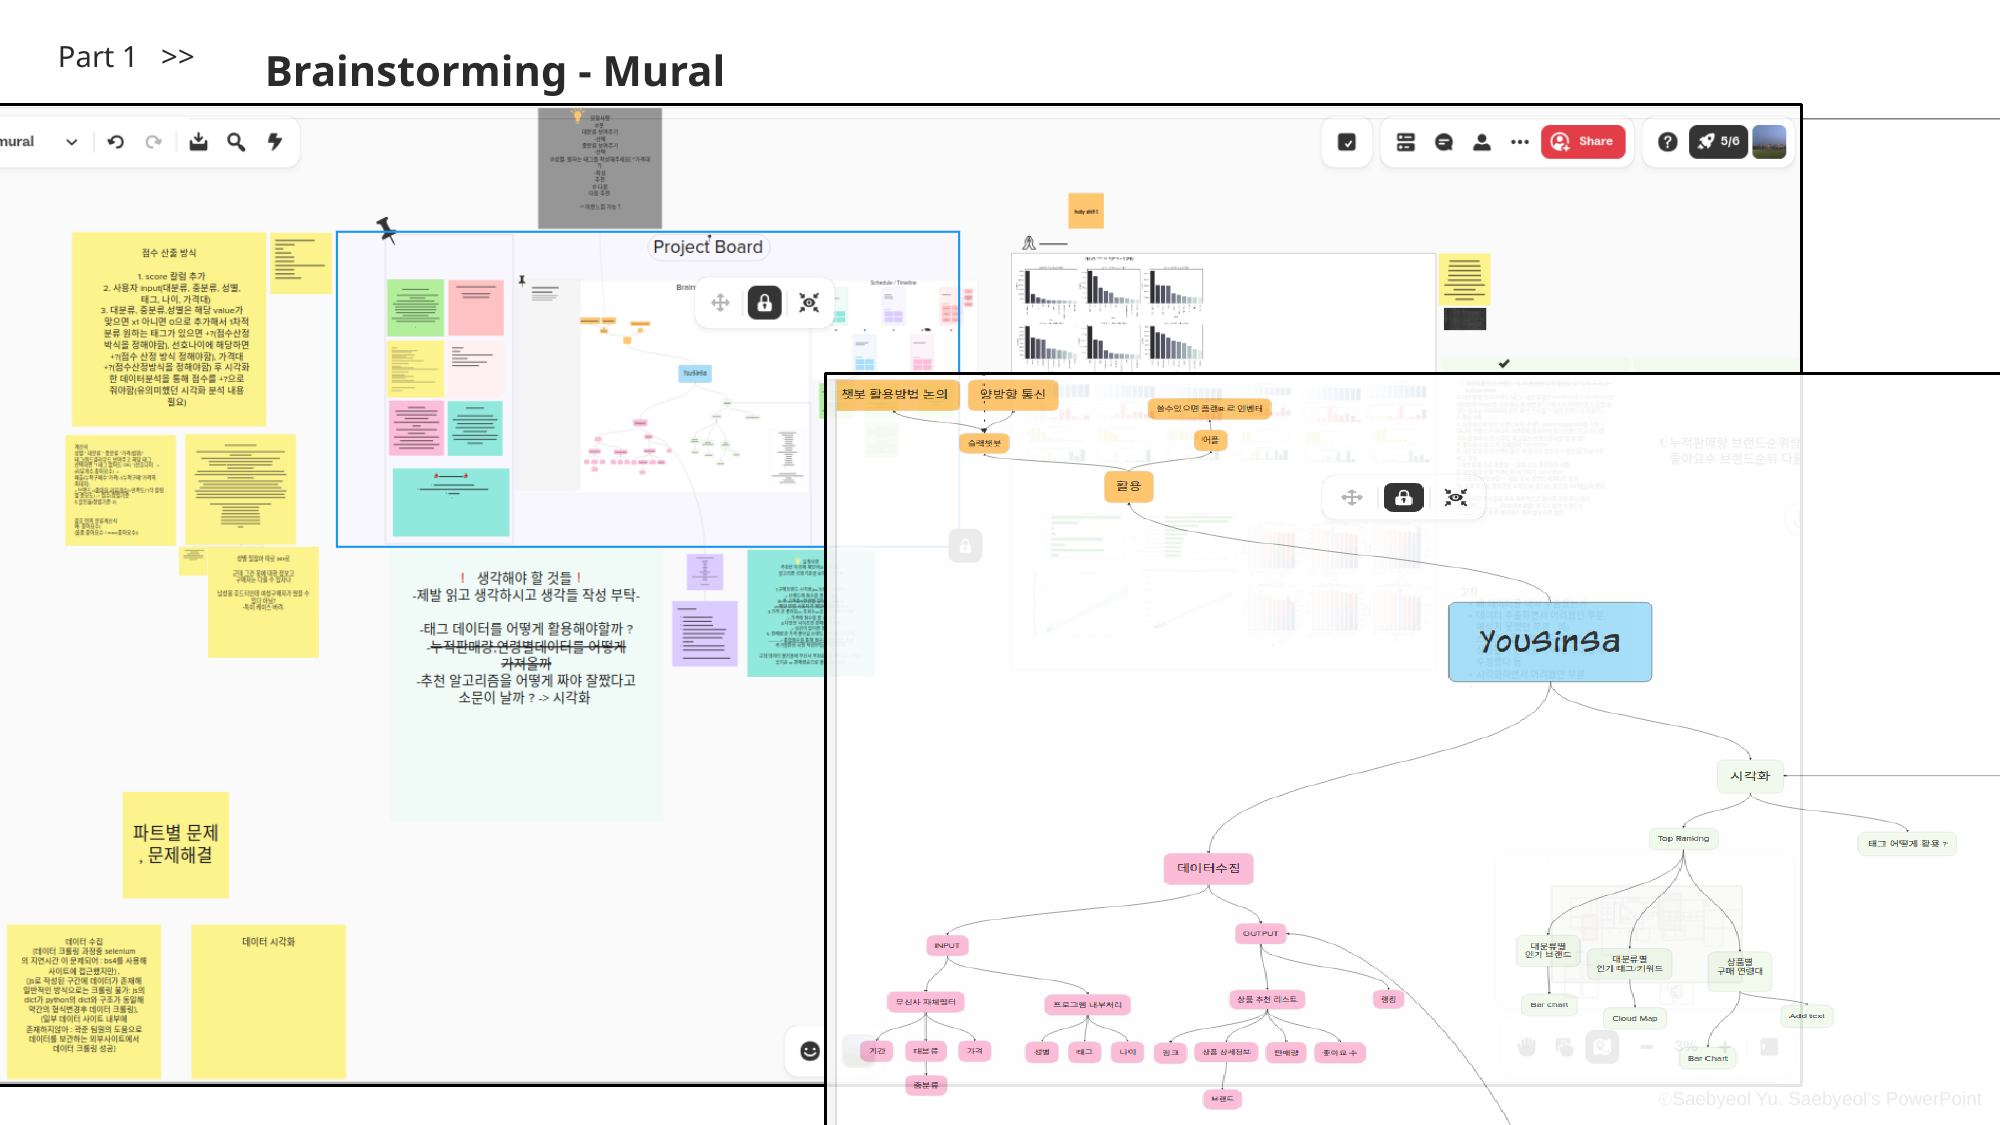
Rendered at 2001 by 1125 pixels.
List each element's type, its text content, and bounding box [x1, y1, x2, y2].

text_box Brainstorming - Mural [250, 37, 741, 103]
picture [0, 105, 2000, 1125]
text_box Part 1 >> [43, 30, 210, 81]
